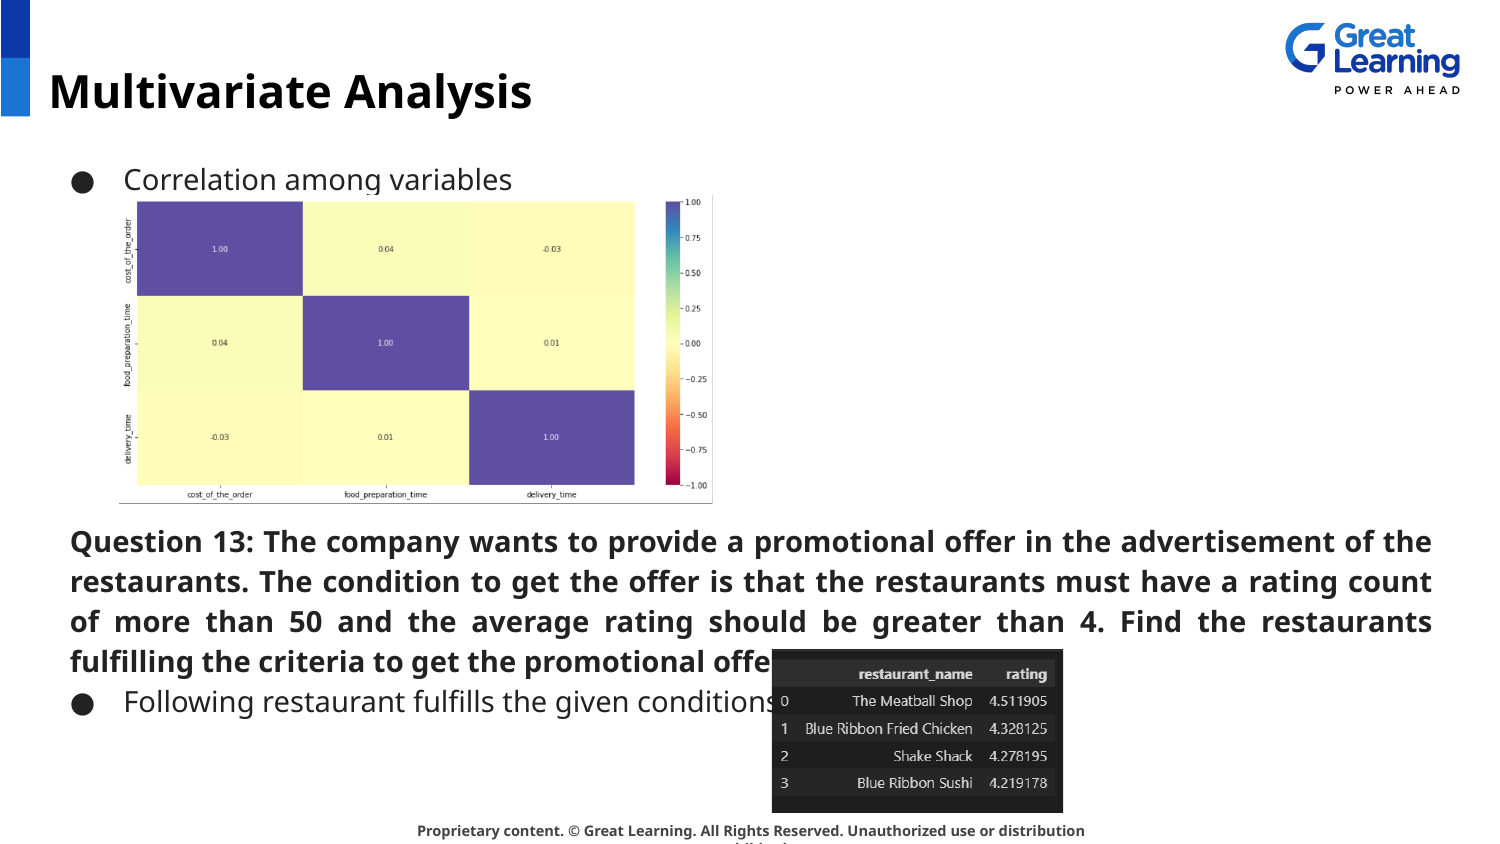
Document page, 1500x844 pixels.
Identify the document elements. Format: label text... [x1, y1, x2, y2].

picture [1258, 11, 1487, 106]
title Multivariate Analysis [33, 47, 1431, 141]
picture [771, 648, 1064, 813]
picture [118, 194, 713, 504]
list Correlation among variables Question 13: The company wants to provide a promotional offer in the advertisement of the restaurants. The condition to get the offer is that the restaurants must have a rating count of more than 50 and the average rating should be greater than 4. Find the restaurants fulfilling the criteria to get the promotional offer. Following restaurant fulfills the given conditions: [33, 141, 1449, 750]
